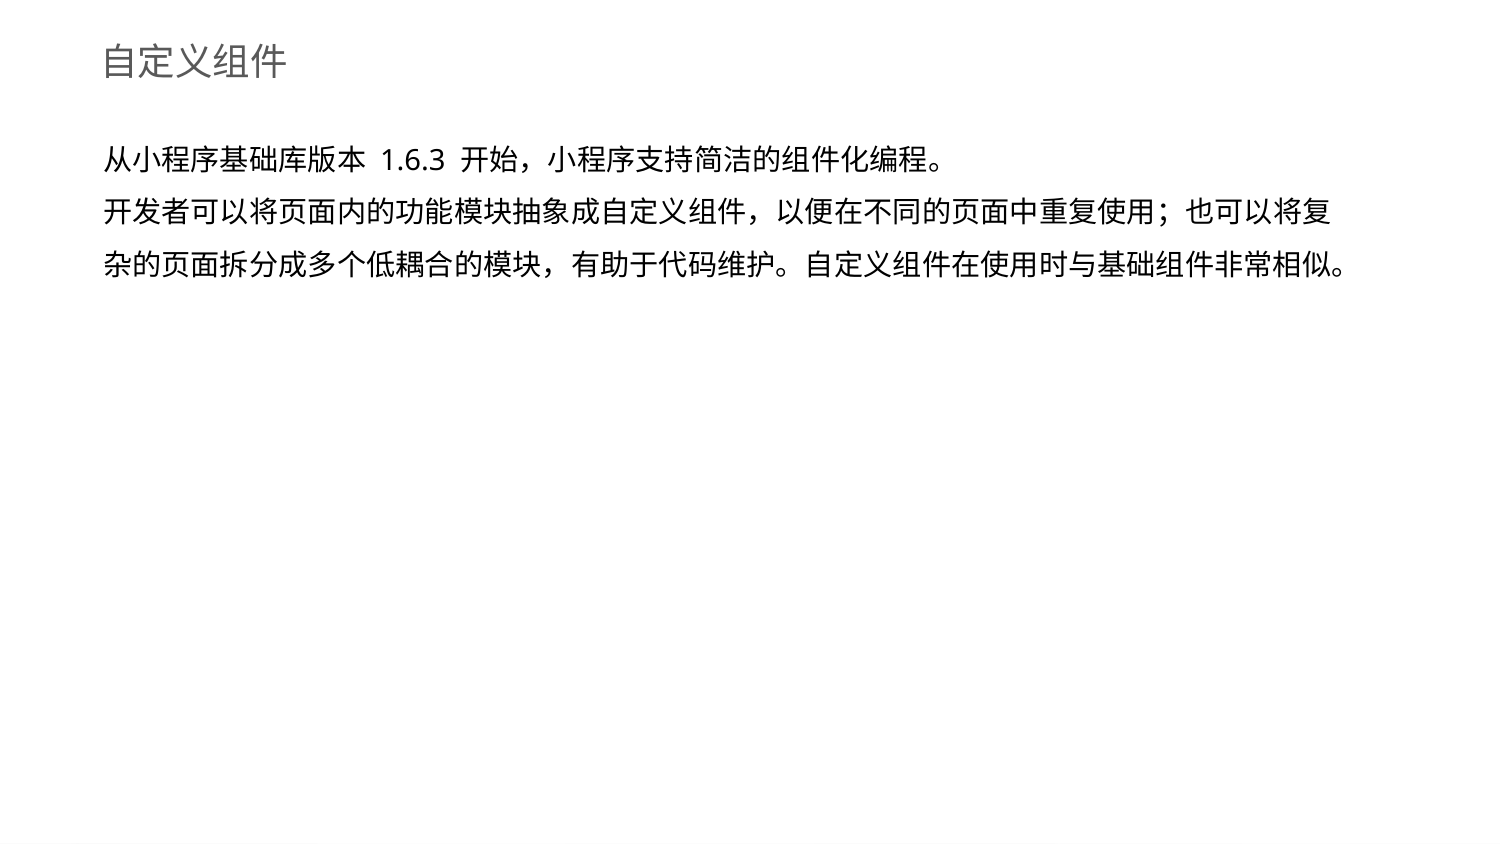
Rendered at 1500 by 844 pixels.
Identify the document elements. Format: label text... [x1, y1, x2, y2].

text_box 自定义组件 [100, 28, 1353, 92]
text_box 从小程序基础库版本 1.6.3 开始，小程序支持简洁的组件化编程。 开发者可以将页面内的功能模块抽象成自定义组件，以便在不同的页面中重复使用；也可以将复杂的页面拆分成多个低耦合的模块，有助于代码维护。自定义组件在使用时与基础组件非常相似。 [88, 116, 1353, 289]
